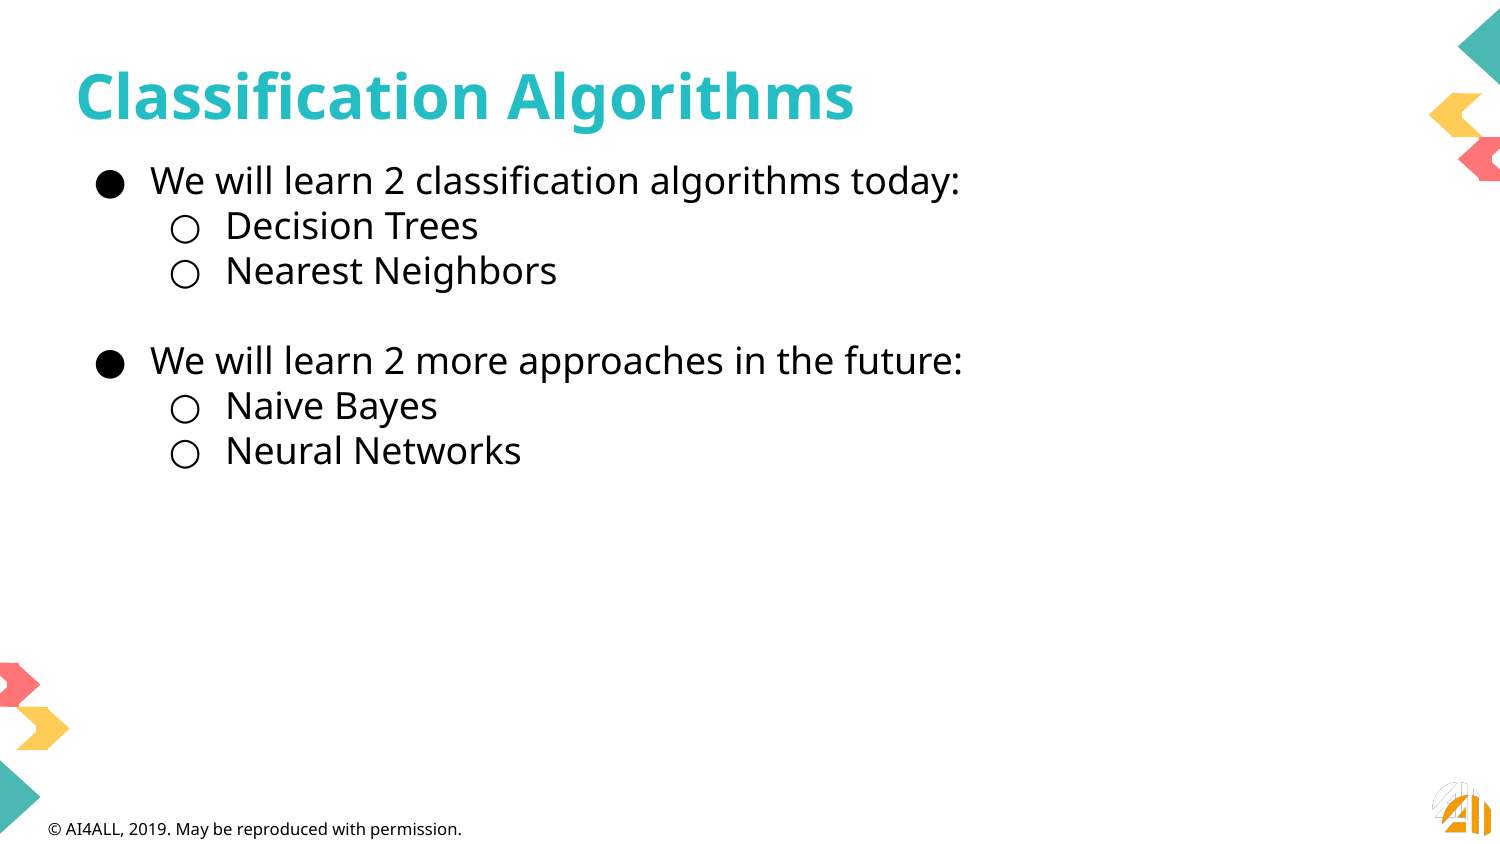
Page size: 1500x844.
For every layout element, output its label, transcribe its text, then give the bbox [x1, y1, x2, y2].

title Classification Algorithms [75, 56, 1296, 117]
picture [1432, 782, 1491, 836]
list We will learn 2 classification algorithms today: Decision Trees Nearest Neighbors We will learn 2 more approaches in the future: Naive Bayes Neural Networks [75, 157, 1198, 707]
